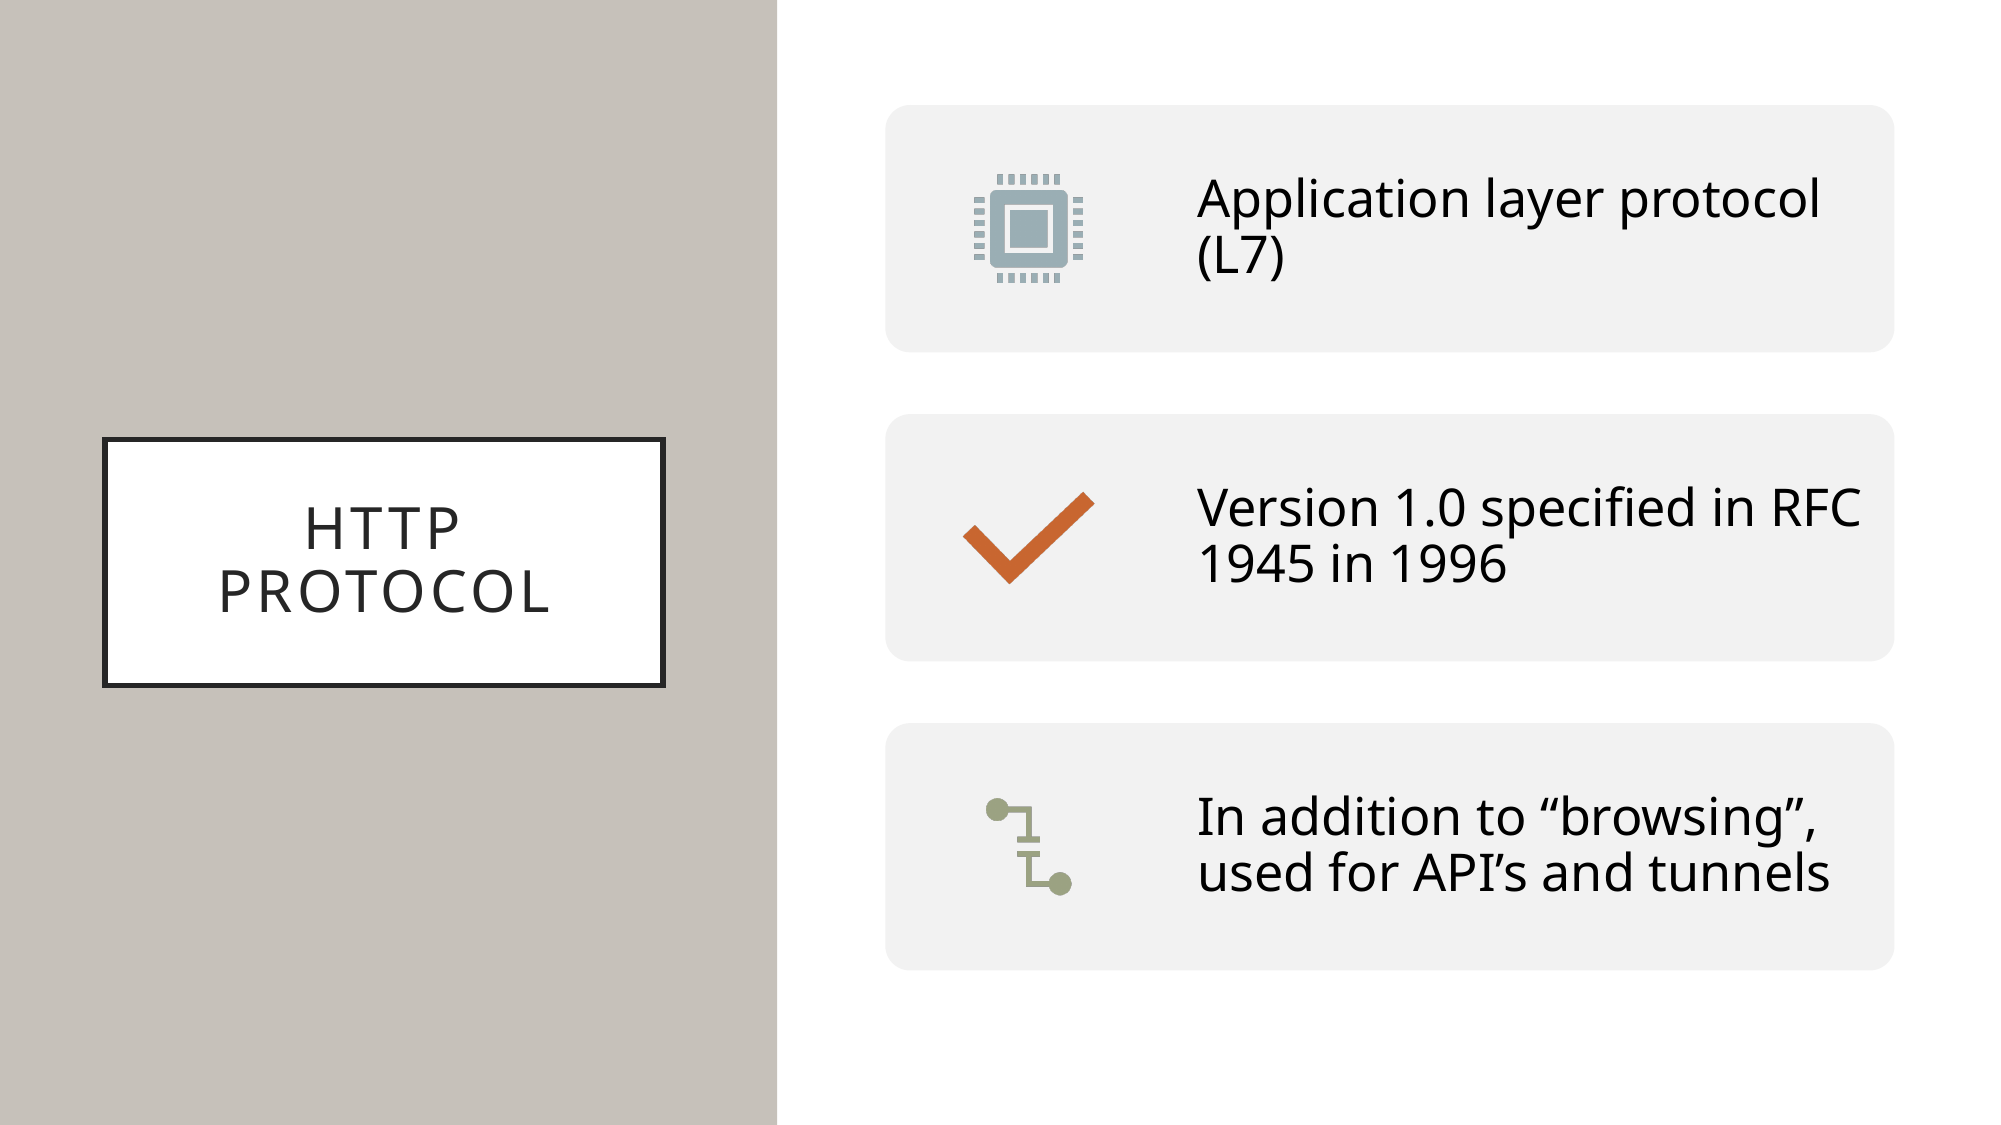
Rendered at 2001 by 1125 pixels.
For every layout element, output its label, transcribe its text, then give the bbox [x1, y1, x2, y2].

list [885, 104, 1895, 971]
text_box [779, 0, 2000, 1125]
text_box [0, 0, 778, 1125]
title HTTP Protocol [102, 437, 666, 688]
